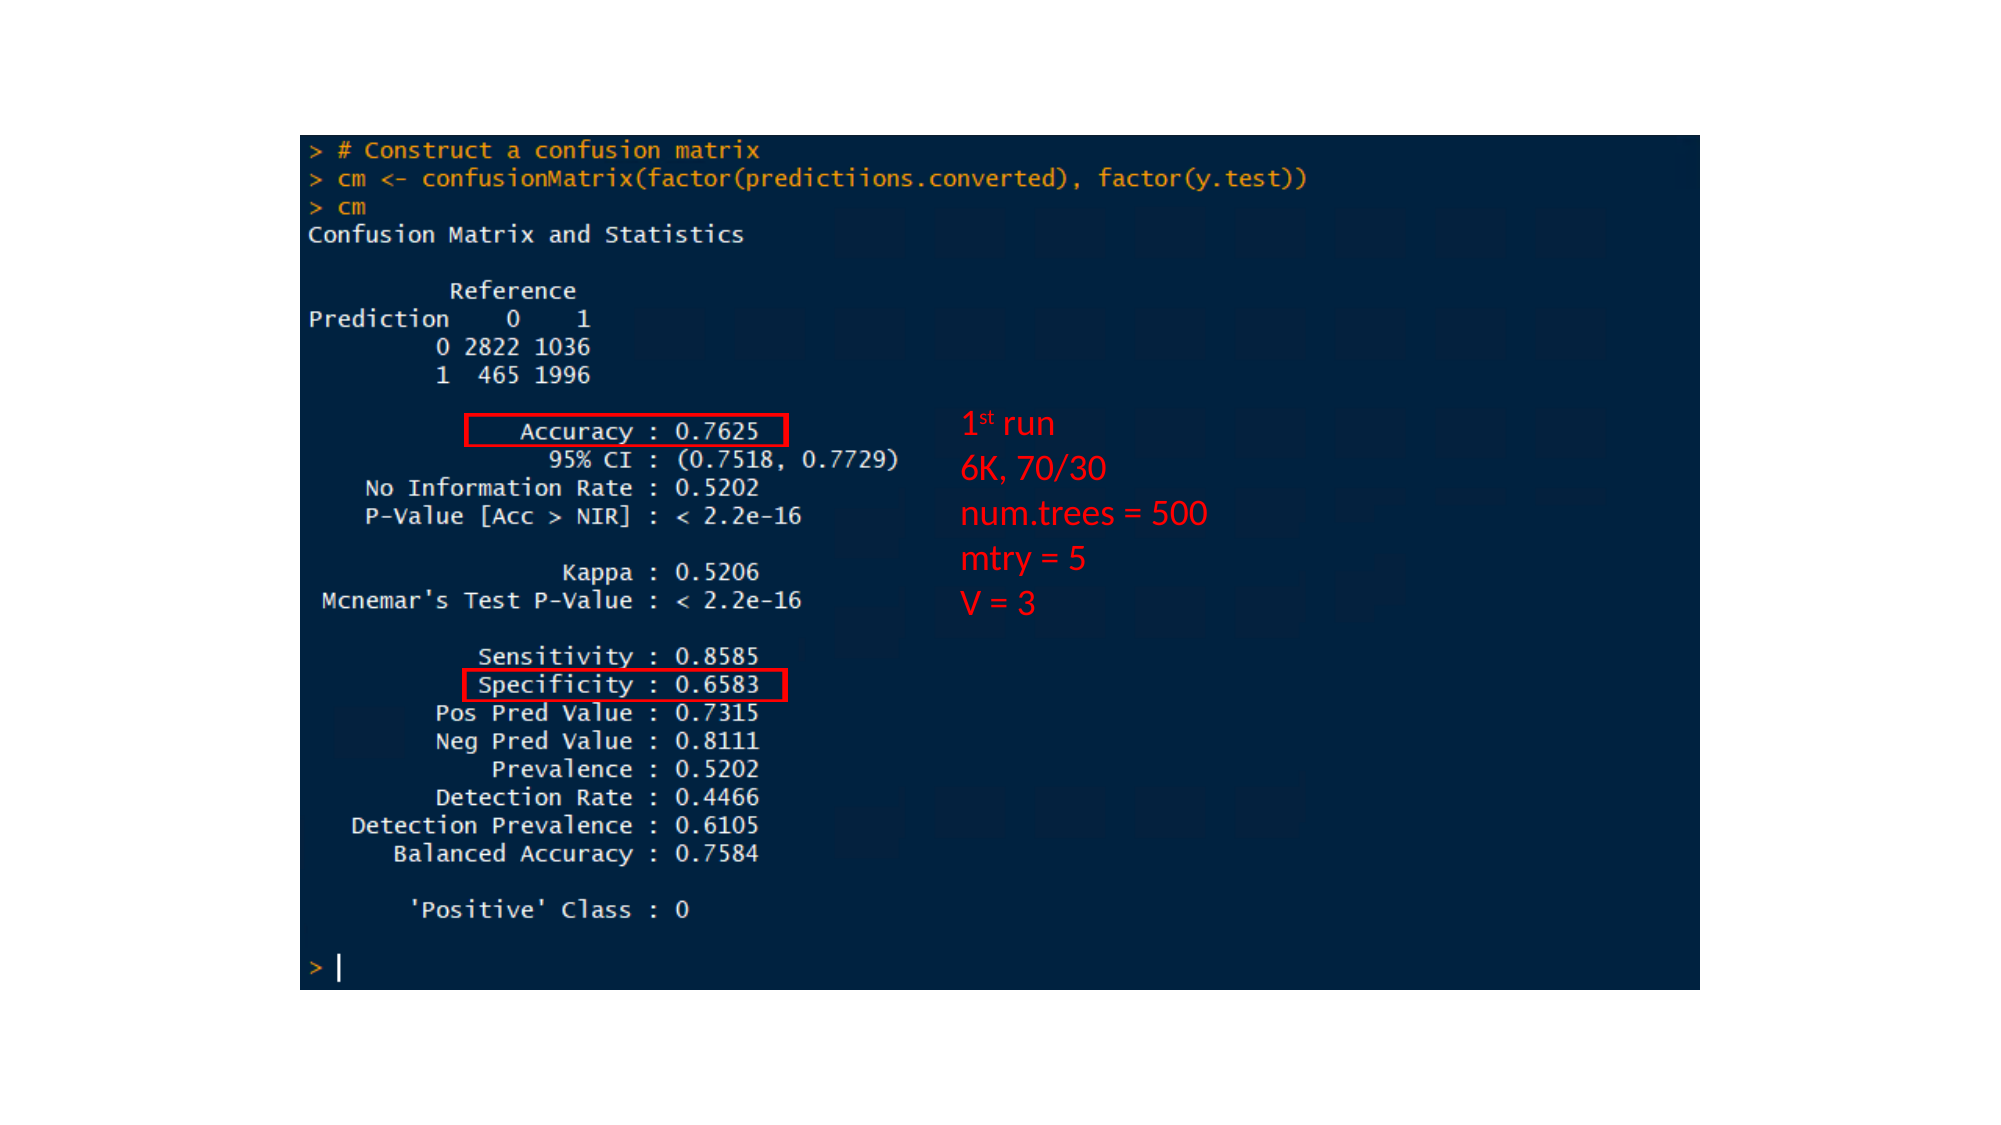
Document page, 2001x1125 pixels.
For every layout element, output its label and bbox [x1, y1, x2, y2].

picture [300, 135, 1700, 990]
